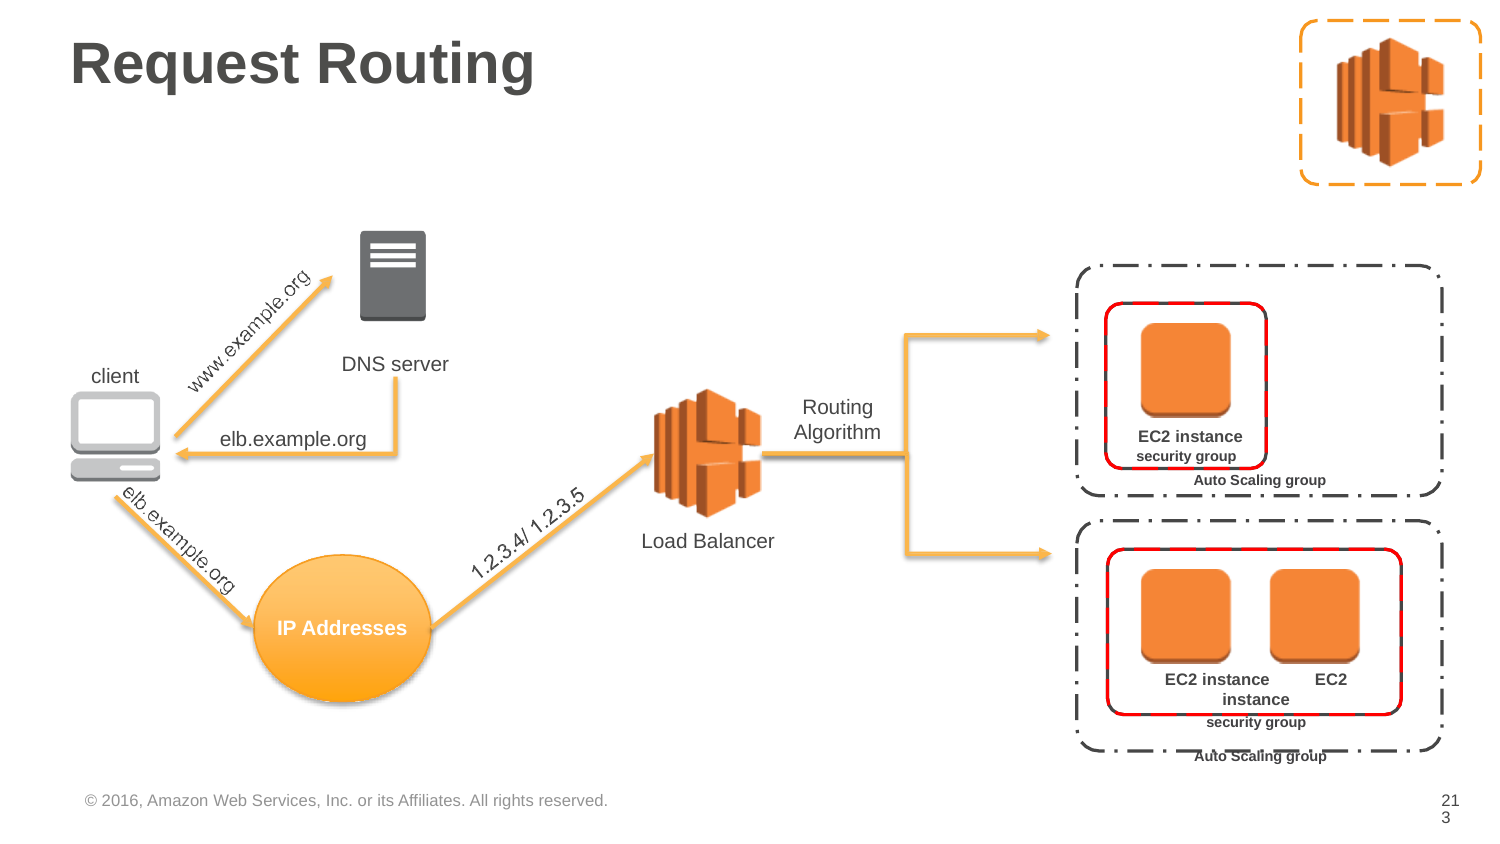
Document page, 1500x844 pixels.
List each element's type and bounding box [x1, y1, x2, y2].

text_box [70, 214, 1443, 765]
slide_number [1426, 789, 1467, 844]
title [68, 22, 539, 166]
footer [82, 789, 613, 844]
text_box [1300, 20, 1481, 185]
